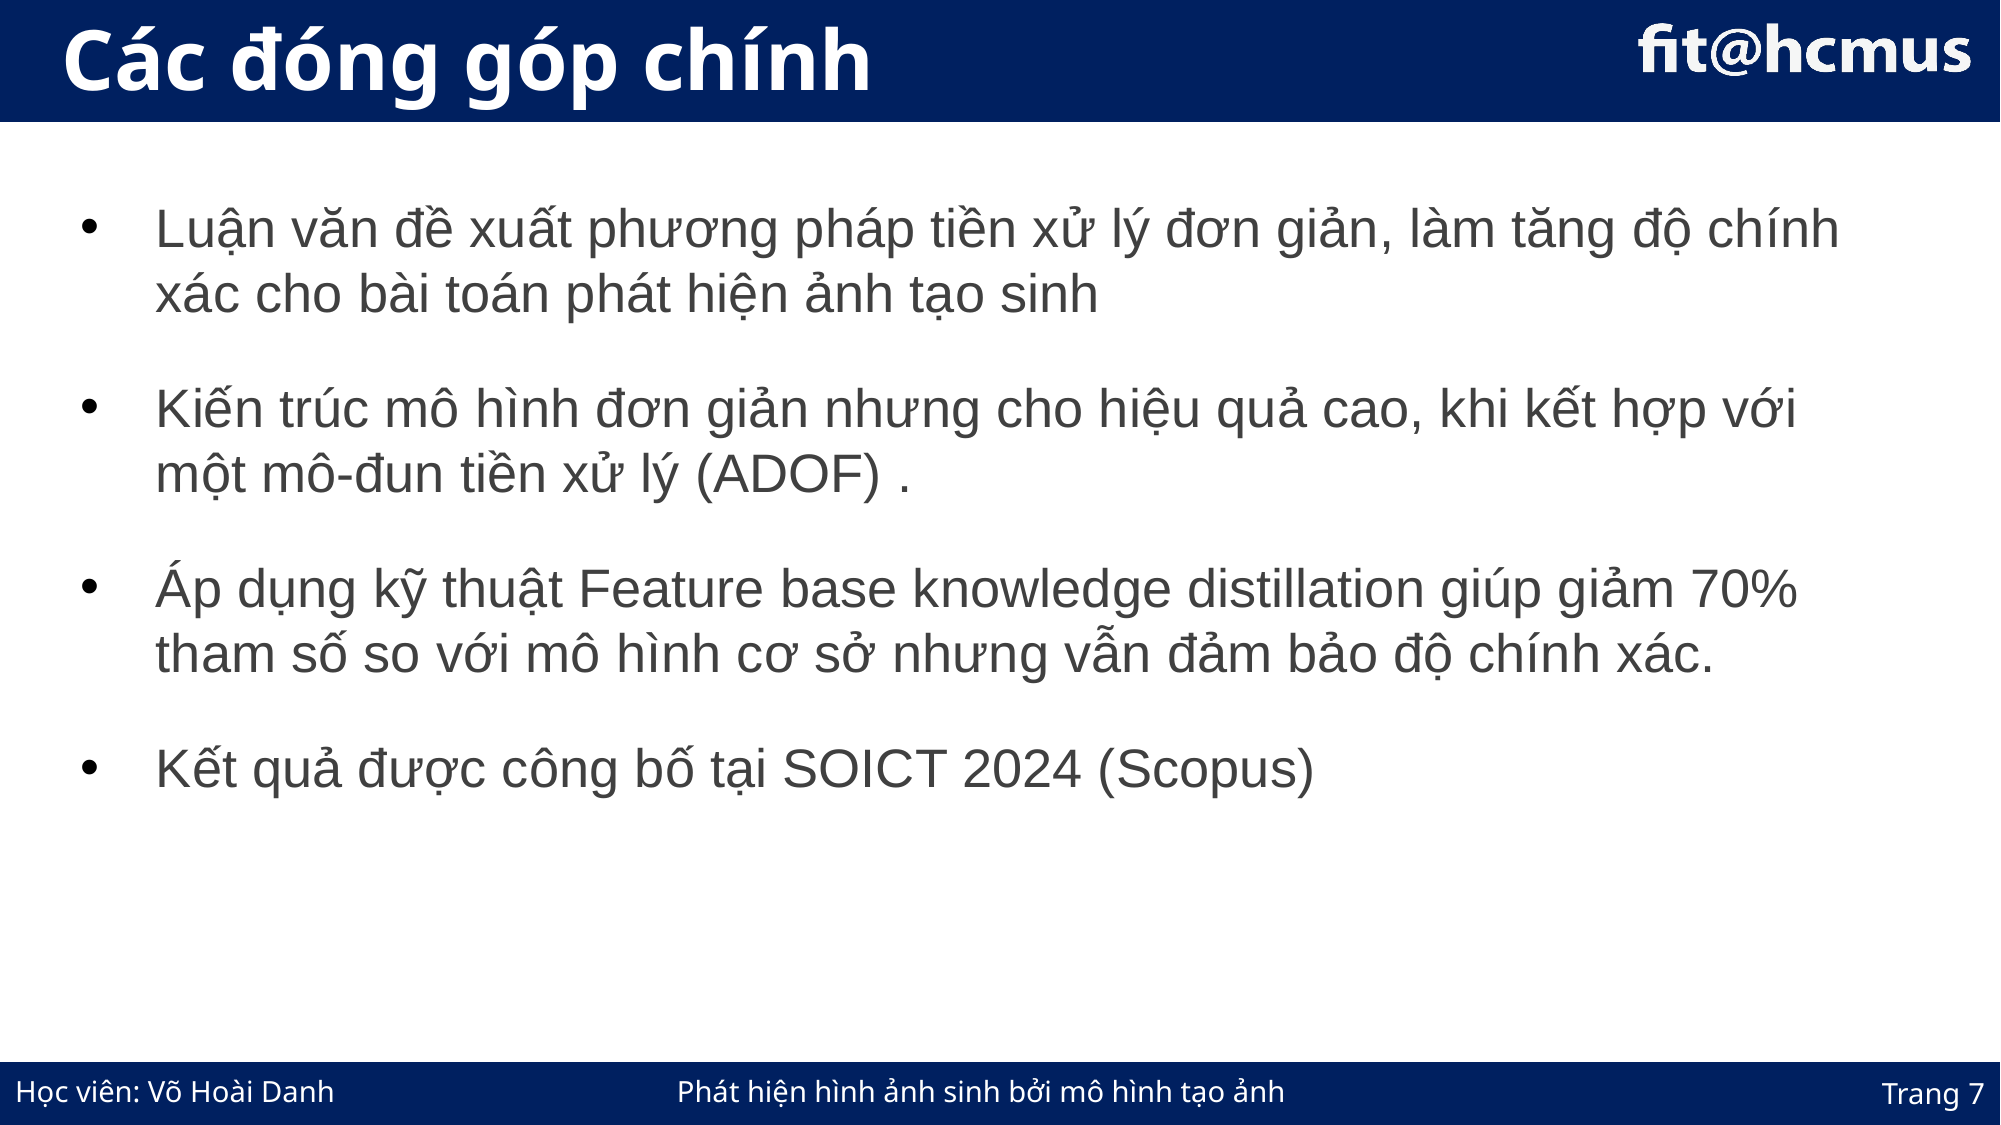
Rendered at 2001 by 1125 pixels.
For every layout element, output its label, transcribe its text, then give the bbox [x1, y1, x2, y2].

picture [1554, 0, 2001, 149]
text_box Luận văn đề xuất phương pháp tiền xử lý đơn giản, làm tăng độ chính xác cho bài toán phát hiện ảnh tạo sinh [66, 185, 1934, 331]
text_box Các đóng góp chính [0, 0, 2000, 115]
text_box Áp dụng kỹ thuật Feature base knowledge distillation giúp giảm 70% tham số so với mô hình cơ sở nhưng vẫn đảm bảo độ chính xác. [66, 546, 1844, 691]
text_box Kết quả được công bố tại SOICT 2024 (Scopus) [66, 726, 1844, 807]
text_box Kiến trúc mô hình đơn giản nhưng cho hiệu quả cao, khi kết hợp với một mô-đun tiền xử lý (ADOF) . [66, 366, 1844, 511]
